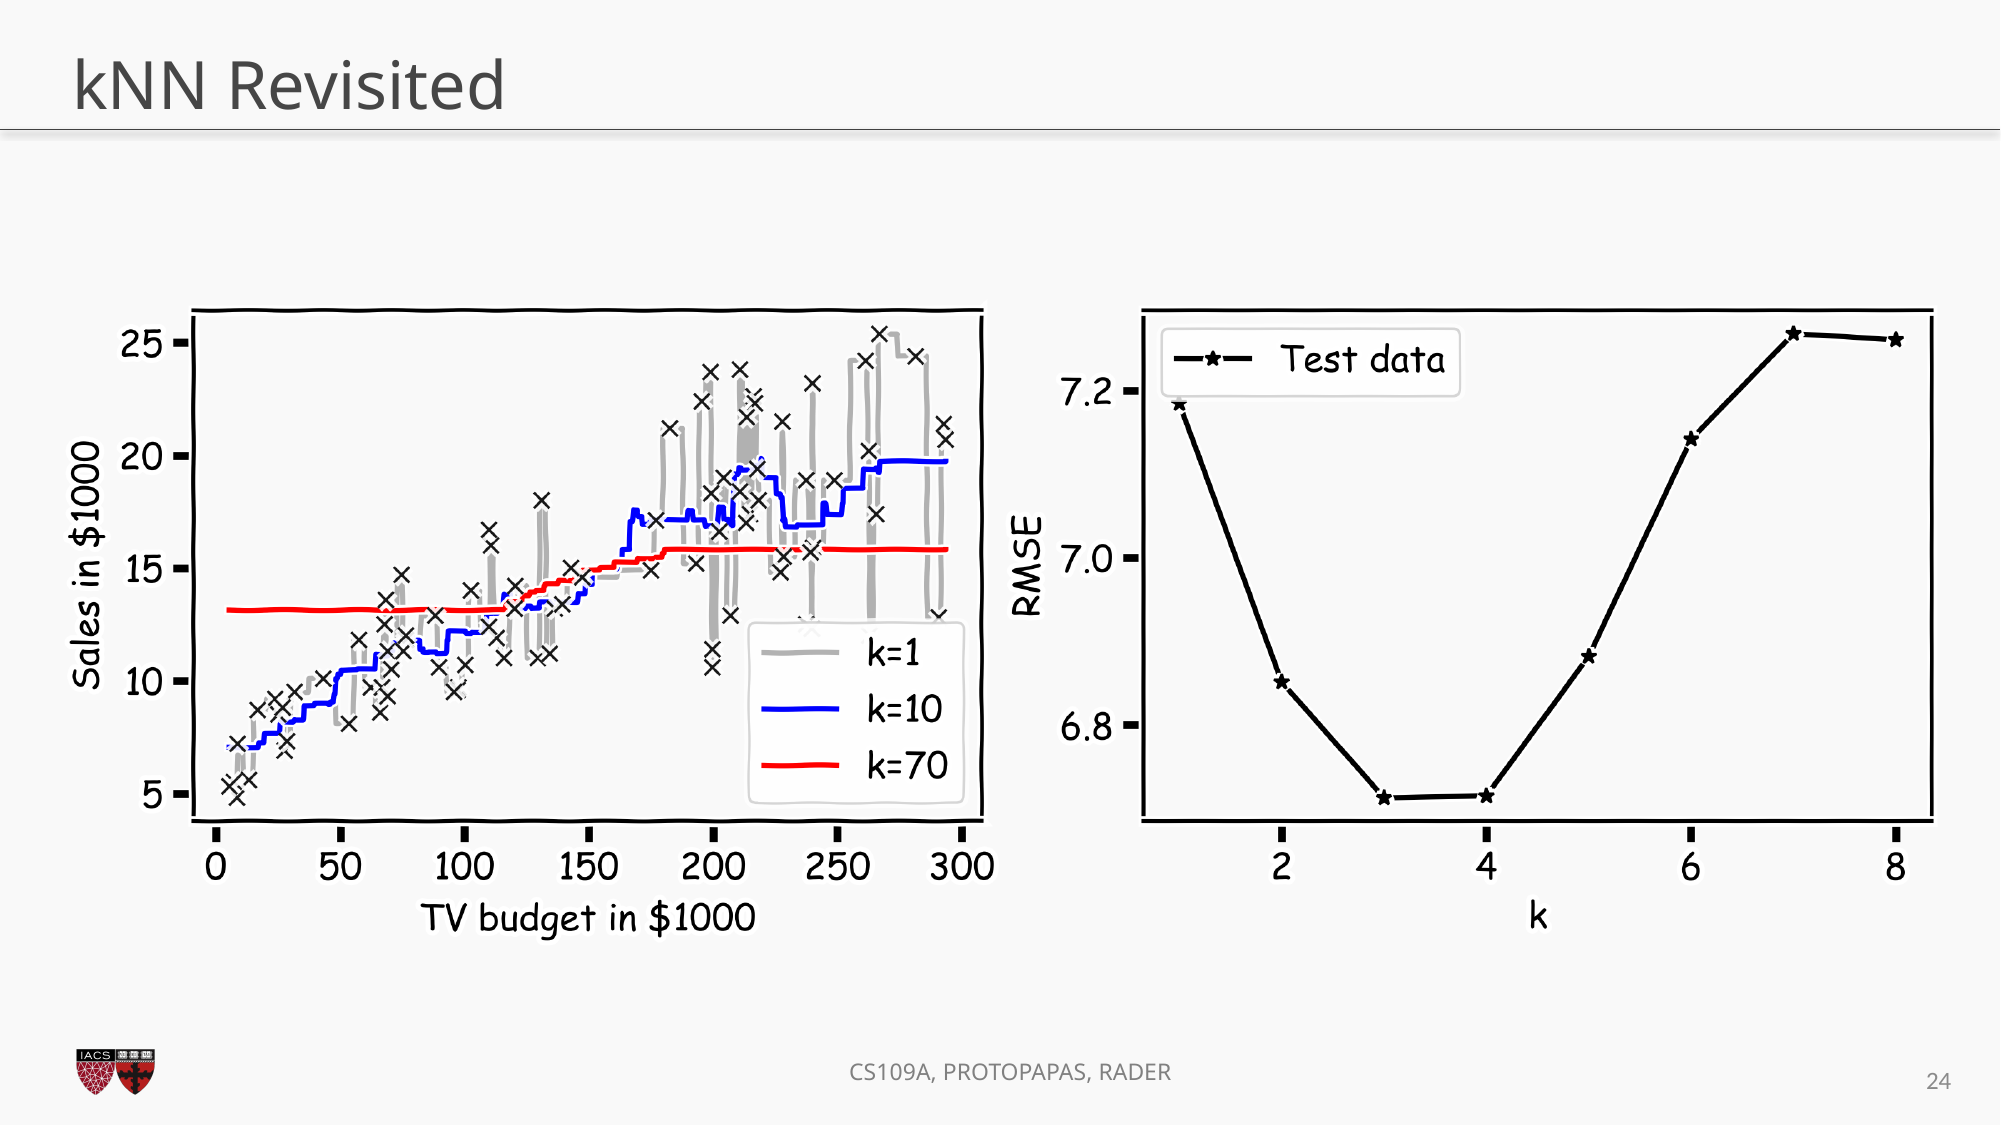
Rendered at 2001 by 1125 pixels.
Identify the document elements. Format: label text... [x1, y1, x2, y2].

picture [0, 220, 2000, 971]
title kNN Revisited [57, 35, 1943, 162]
slide_number 24 [1500, 1050, 1967, 1110]
picture [75, 1049, 155, 1095]
